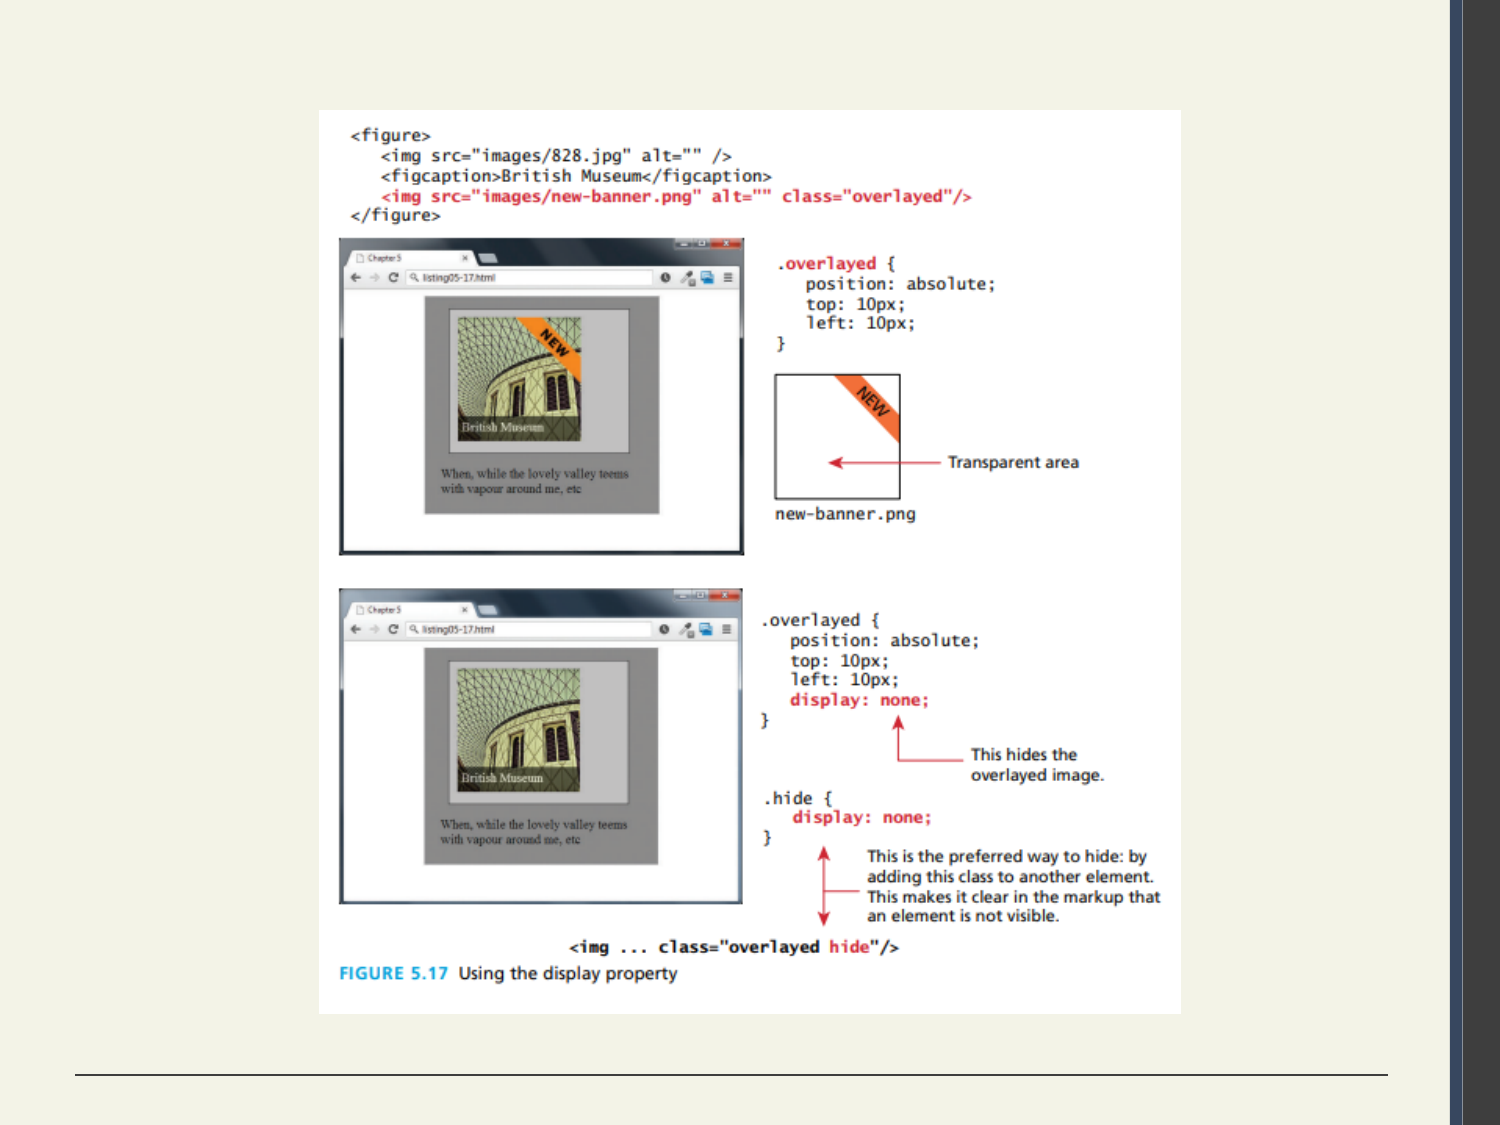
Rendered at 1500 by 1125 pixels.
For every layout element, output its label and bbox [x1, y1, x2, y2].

picture [319, 110, 1181, 1015]
